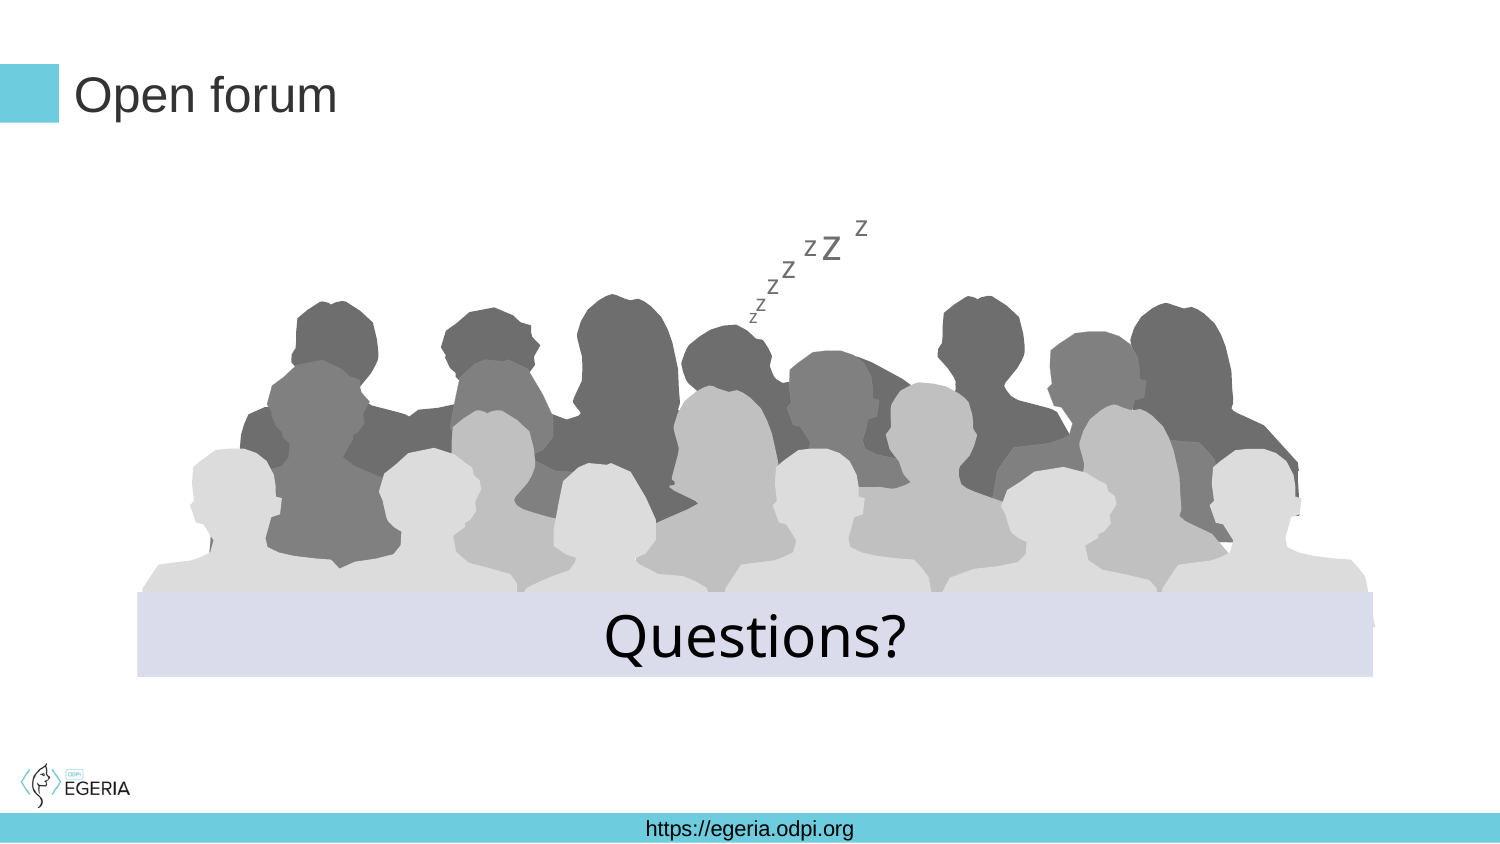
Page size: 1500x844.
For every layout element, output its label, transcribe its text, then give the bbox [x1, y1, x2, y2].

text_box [137, 176, 1379, 679]
title Open forum [58, 47, 1449, 141]
picture [13, 757, 136, 812]
